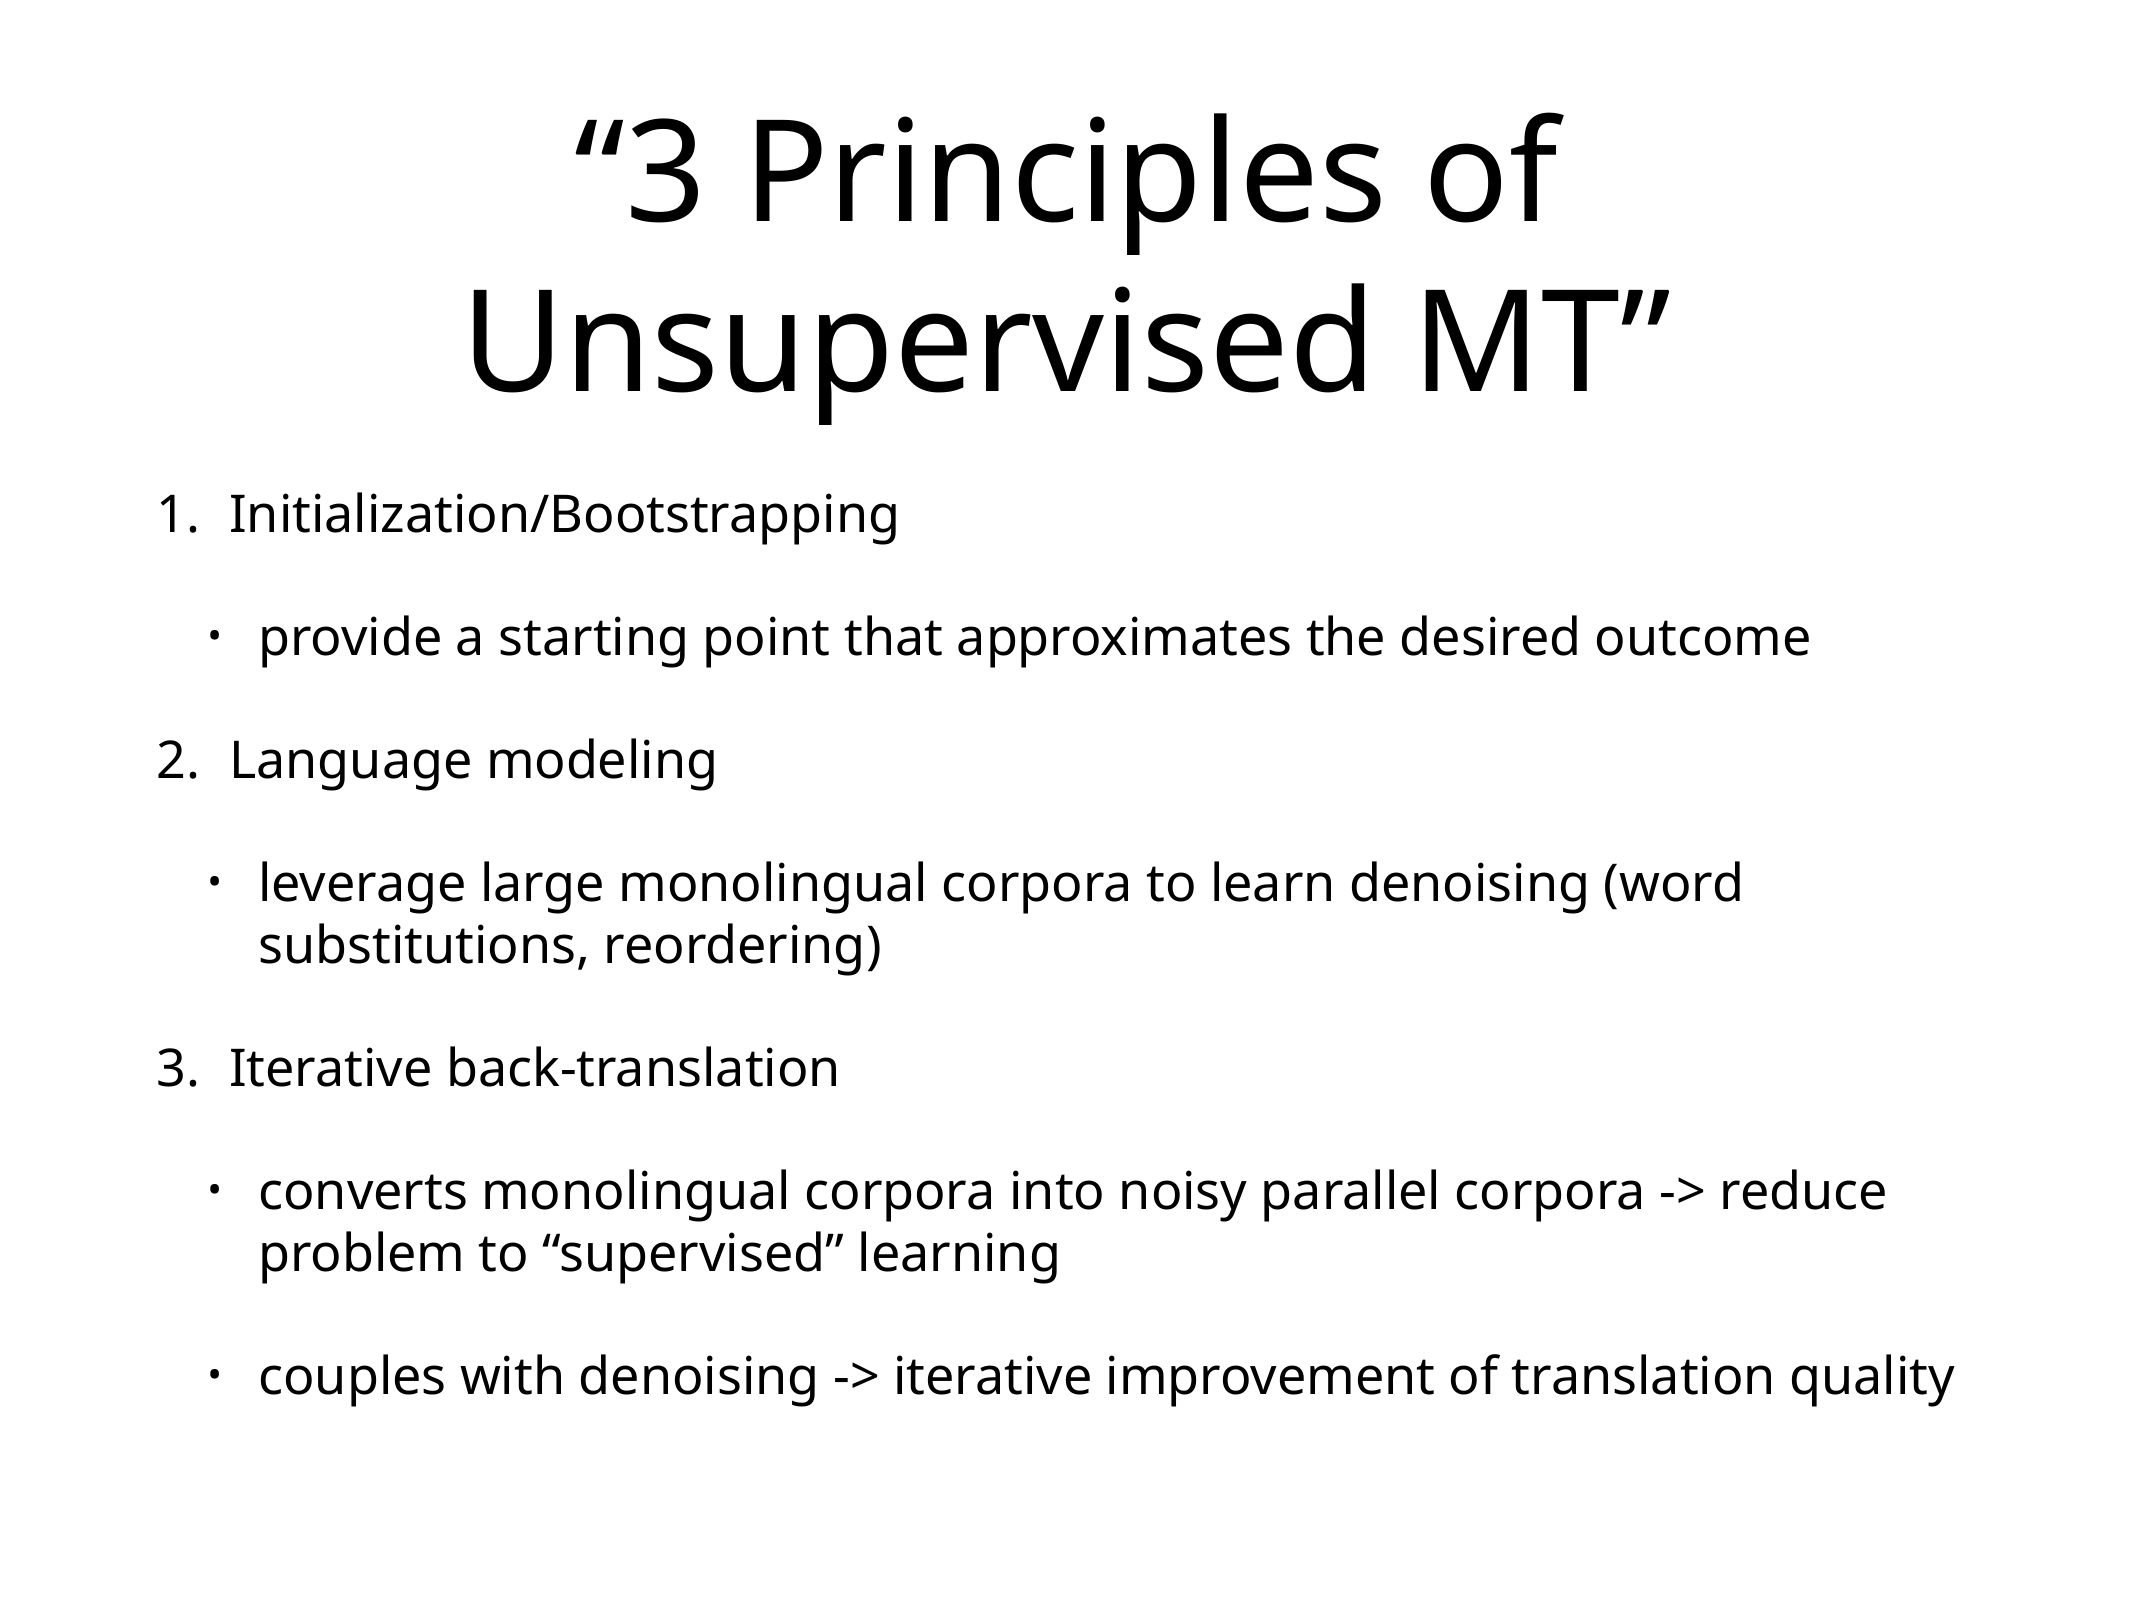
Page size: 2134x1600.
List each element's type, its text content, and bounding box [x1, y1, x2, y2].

title “3 Principles of Unsupervised MT” [156, 72, 1977, 427]
list Initialization/Bootstrapping provide a starting point that approximates the desired outcome Language modeling leverage large monolingual corpora to learn denoising (word substitutions, reordering) Iterative back-translation converts monolingual corpora into noisy parallel corpora -> reduce problem to “supervised” learning couples with denoising -> iterative improvement of translation quality [156, 427, 1977, 1459]
